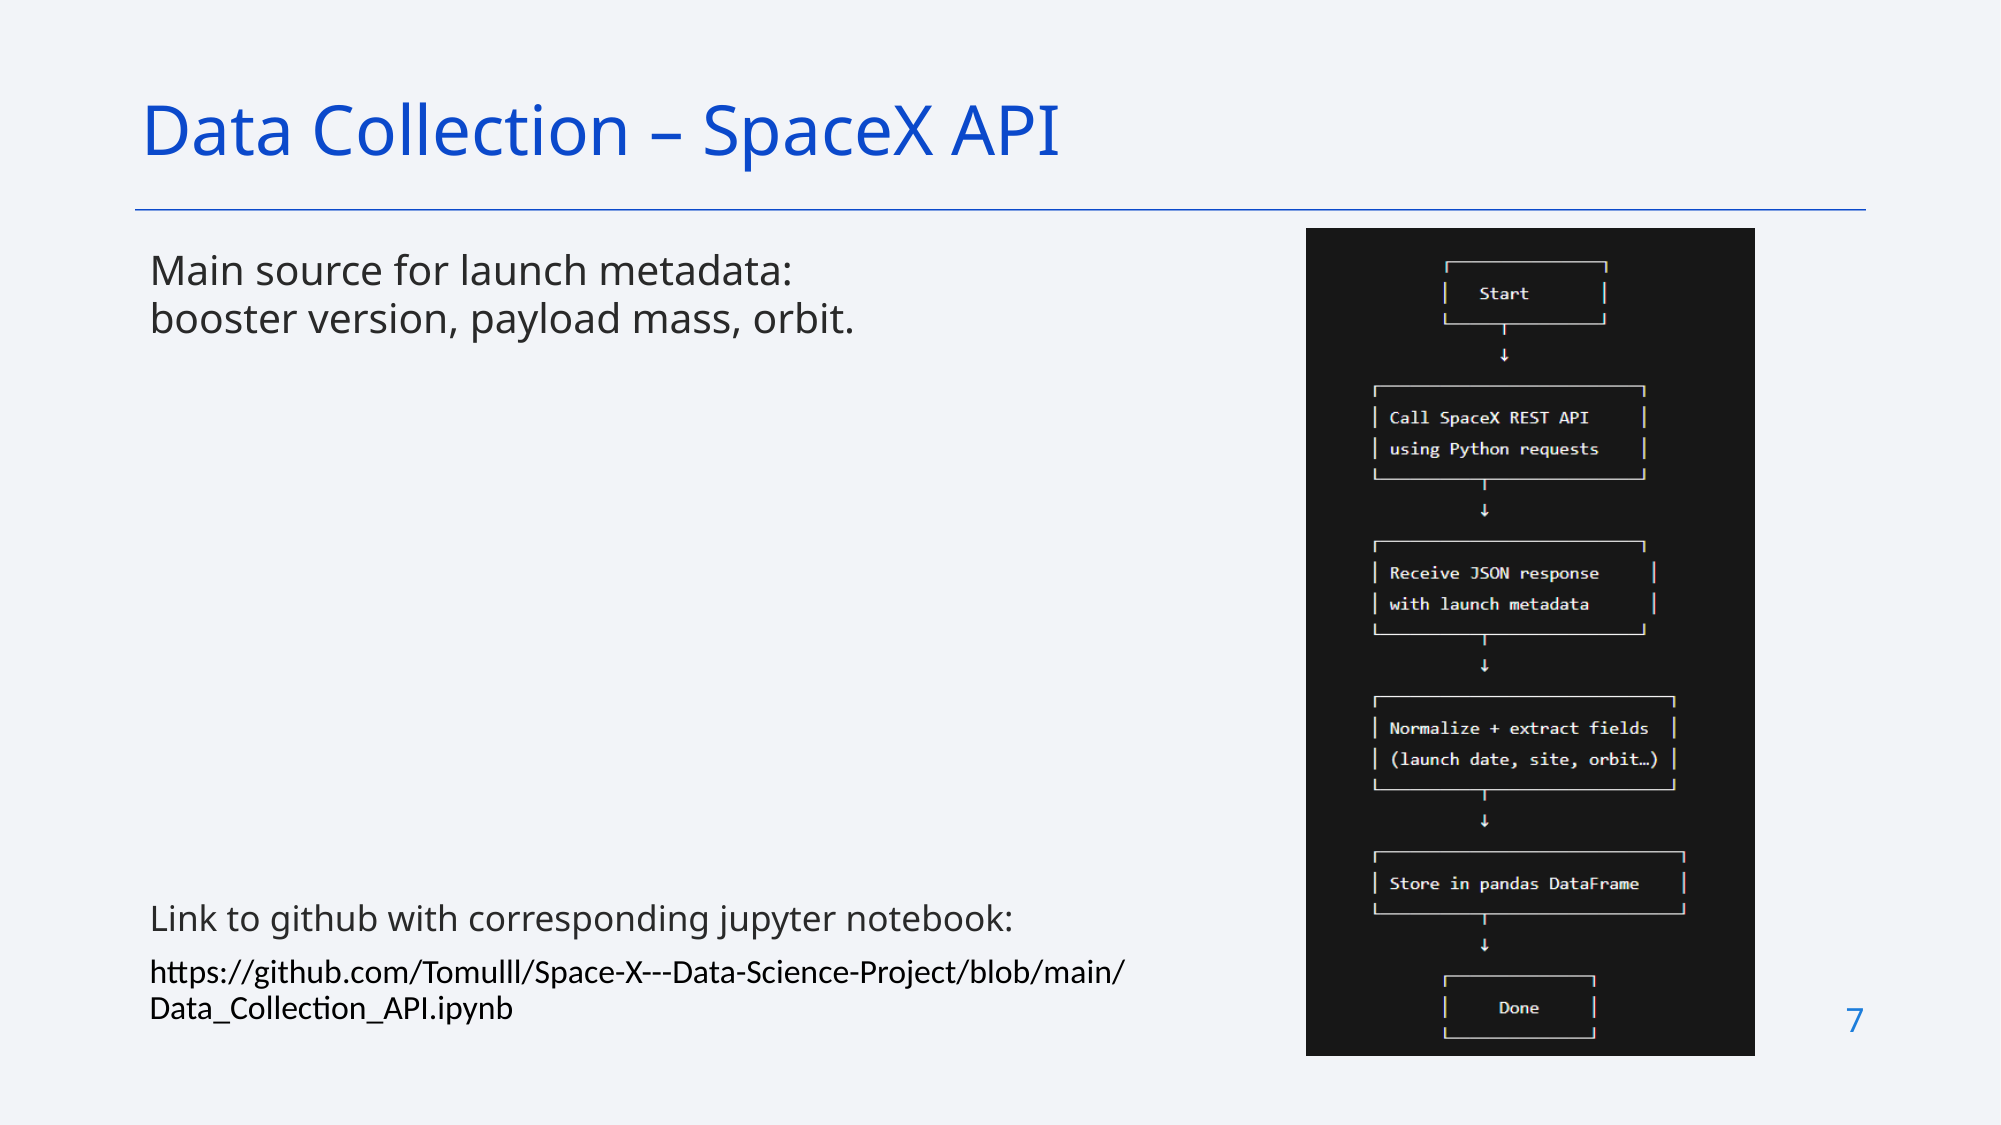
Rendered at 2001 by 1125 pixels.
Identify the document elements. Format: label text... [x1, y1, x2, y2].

text_box Data Collection – SpaceX API [126, 88, 1852, 179]
list Main source for launch metadata: booster version, payload mass, orbit. [134, 236, 896, 385]
text_box Link to github with corresponding jupyter notebook: https://github.com/Tomulll/Space-X---Data-Science-Project/blob/main/Data_Collection_API.ipynb [134, 888, 1284, 1037]
picture [0, 0, 2001, 1125]
slide_number 7 [1755, 988, 1880, 1055]
